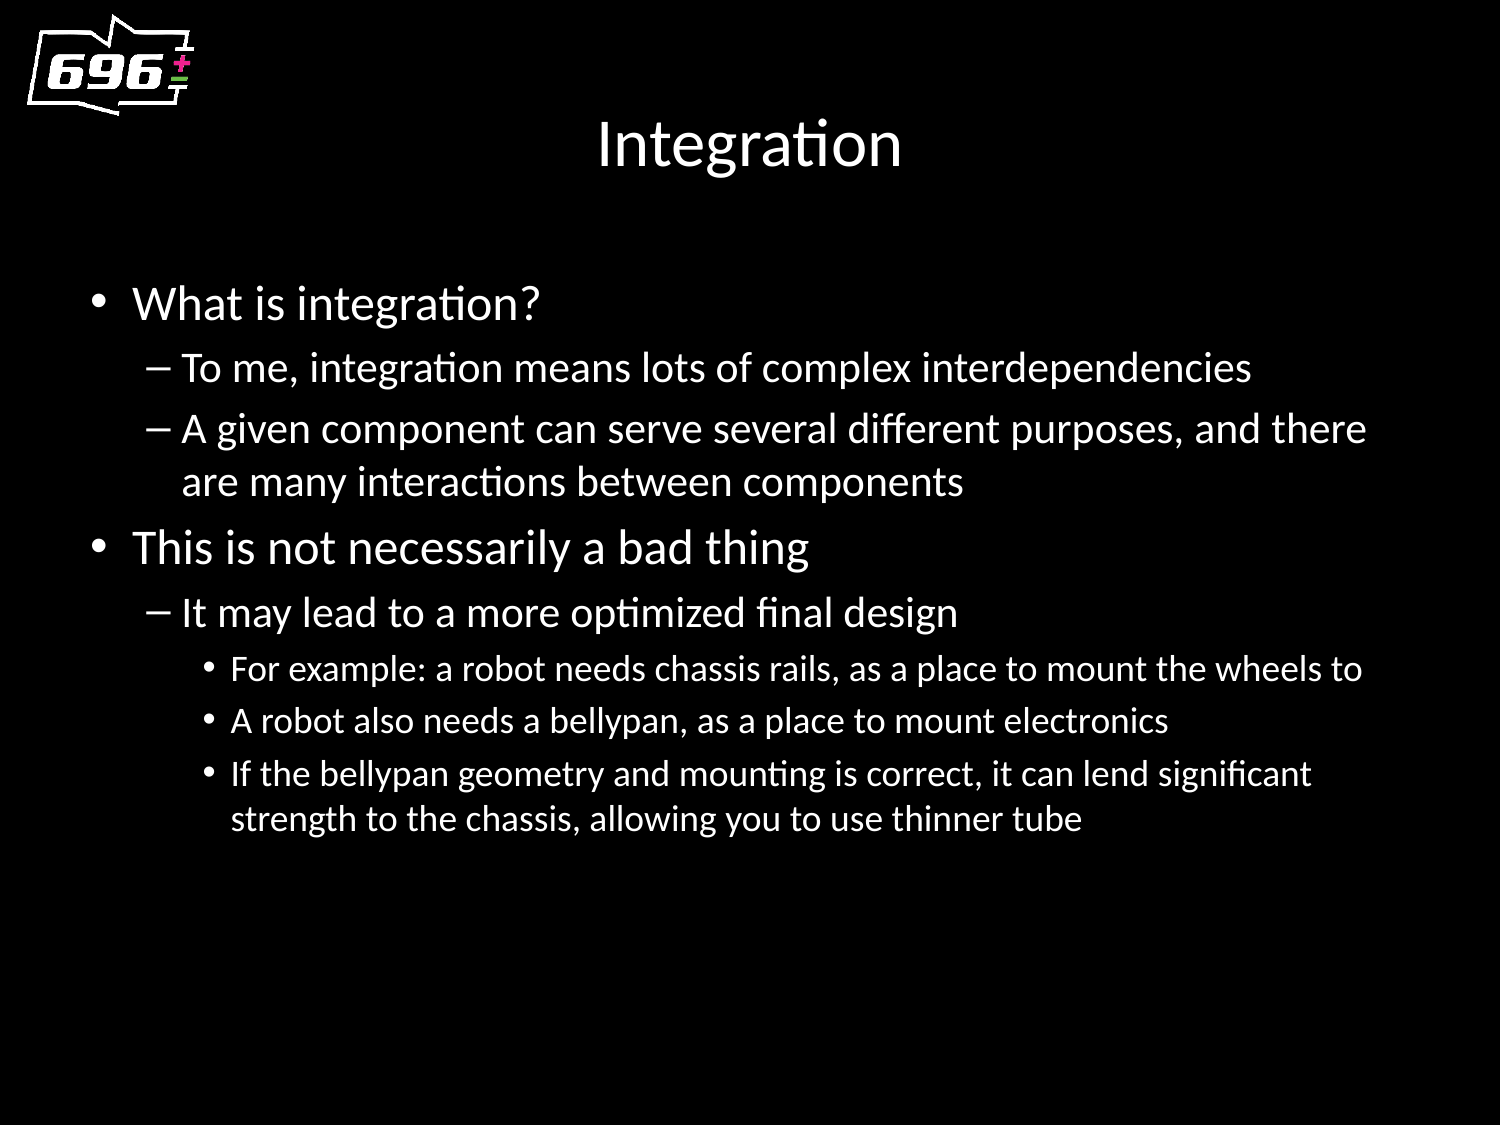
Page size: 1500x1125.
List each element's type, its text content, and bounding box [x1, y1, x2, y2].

title Integration [75, 45, 1425, 233]
picture [0, 5, 225, 132]
list What is integration? To me, integration means lots of complex interdependencies A given component can serve several different purposes, and there are many interactions between components This is not necessarily a bad thing It may lead to a more optimized final design For example: a robot needs chassis rails, as a place to mount the wheels to A robot also needs a bellypan, as a place to mount electronics If the bellypan geometry and mounting is correct, it can lend significant strength to the chassis, allowing you to use thinner tube [75, 262, 1425, 1005]
